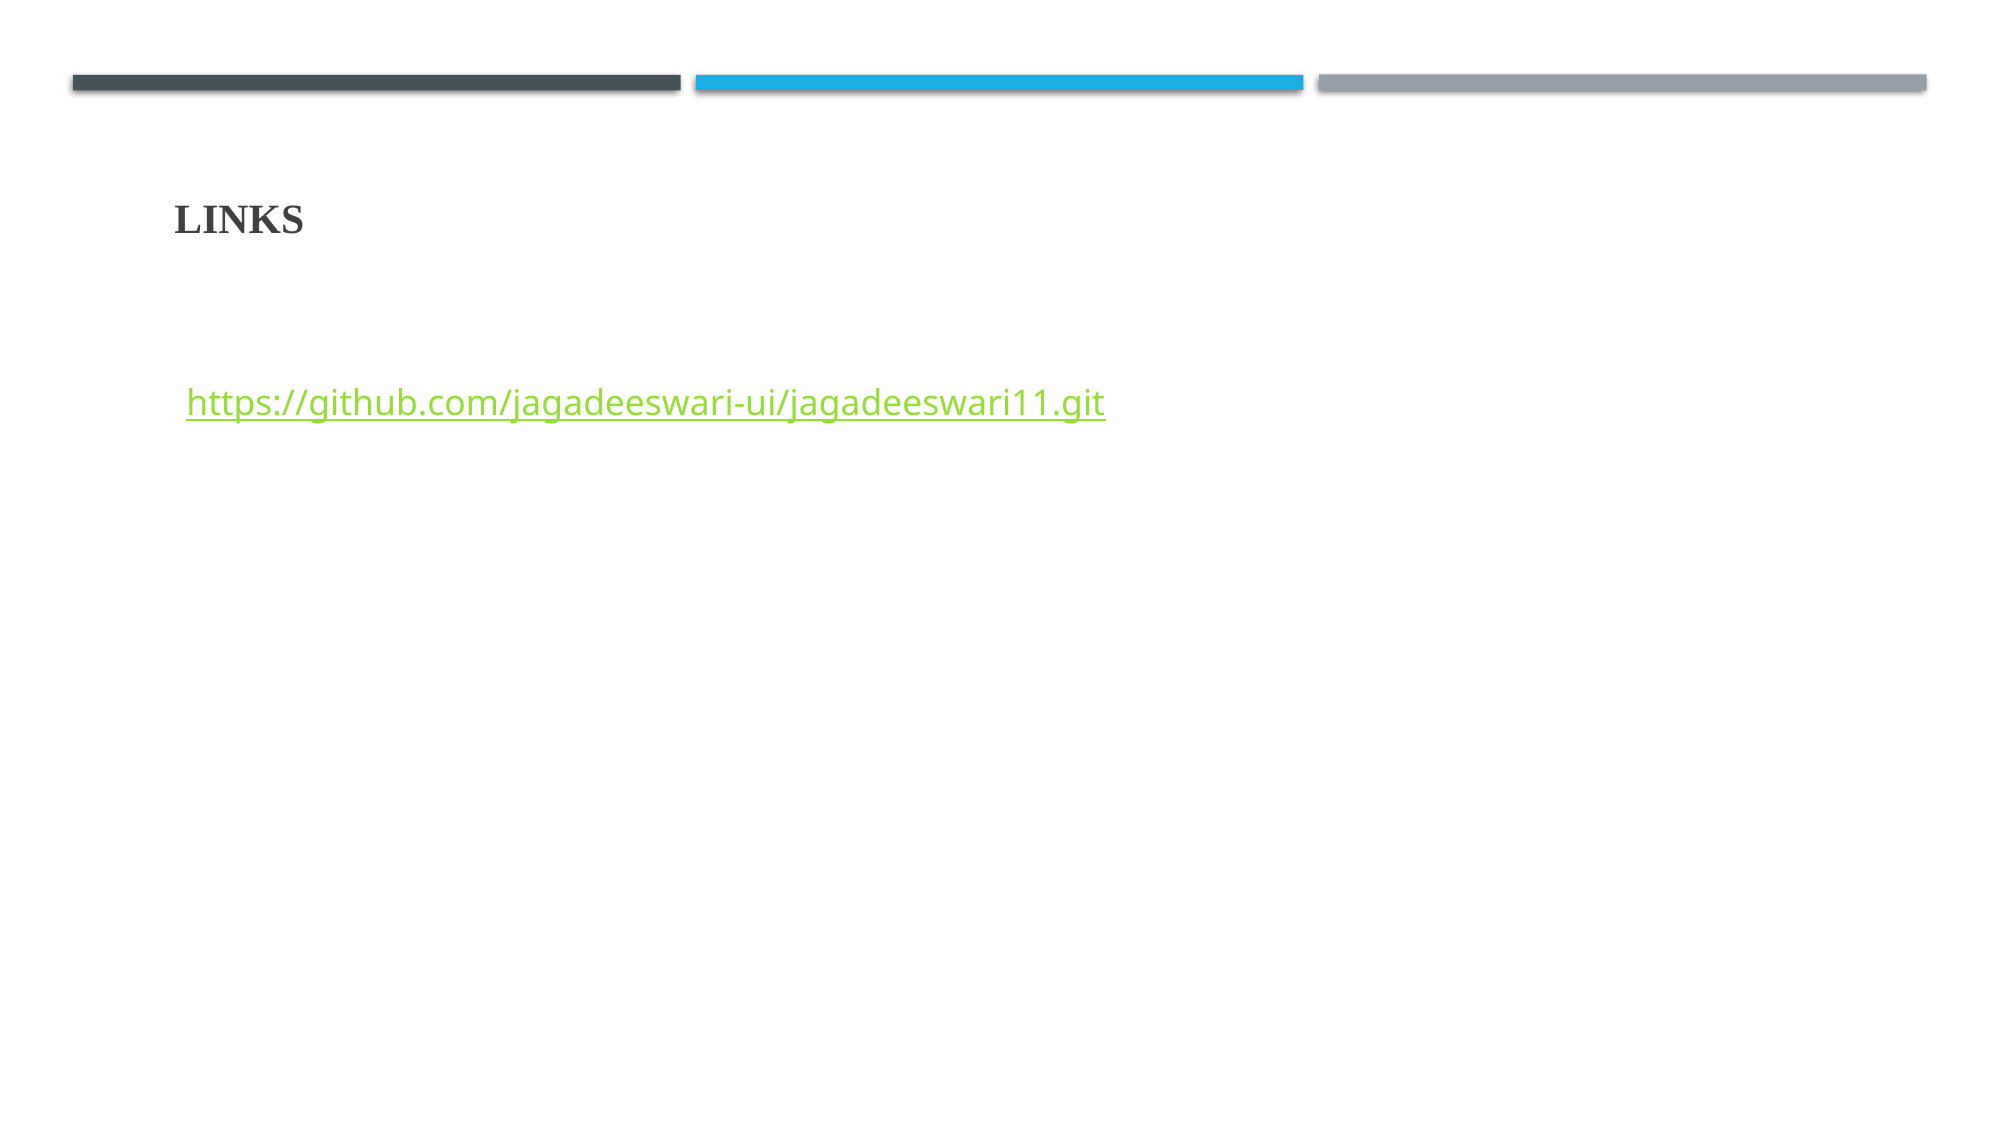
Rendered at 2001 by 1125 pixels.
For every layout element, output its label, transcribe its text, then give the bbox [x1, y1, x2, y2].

list https://github.com/jagadeeswari-ui/jagadeeswari11.git [171, 326, 1627, 545]
title links [159, 155, 350, 279]
